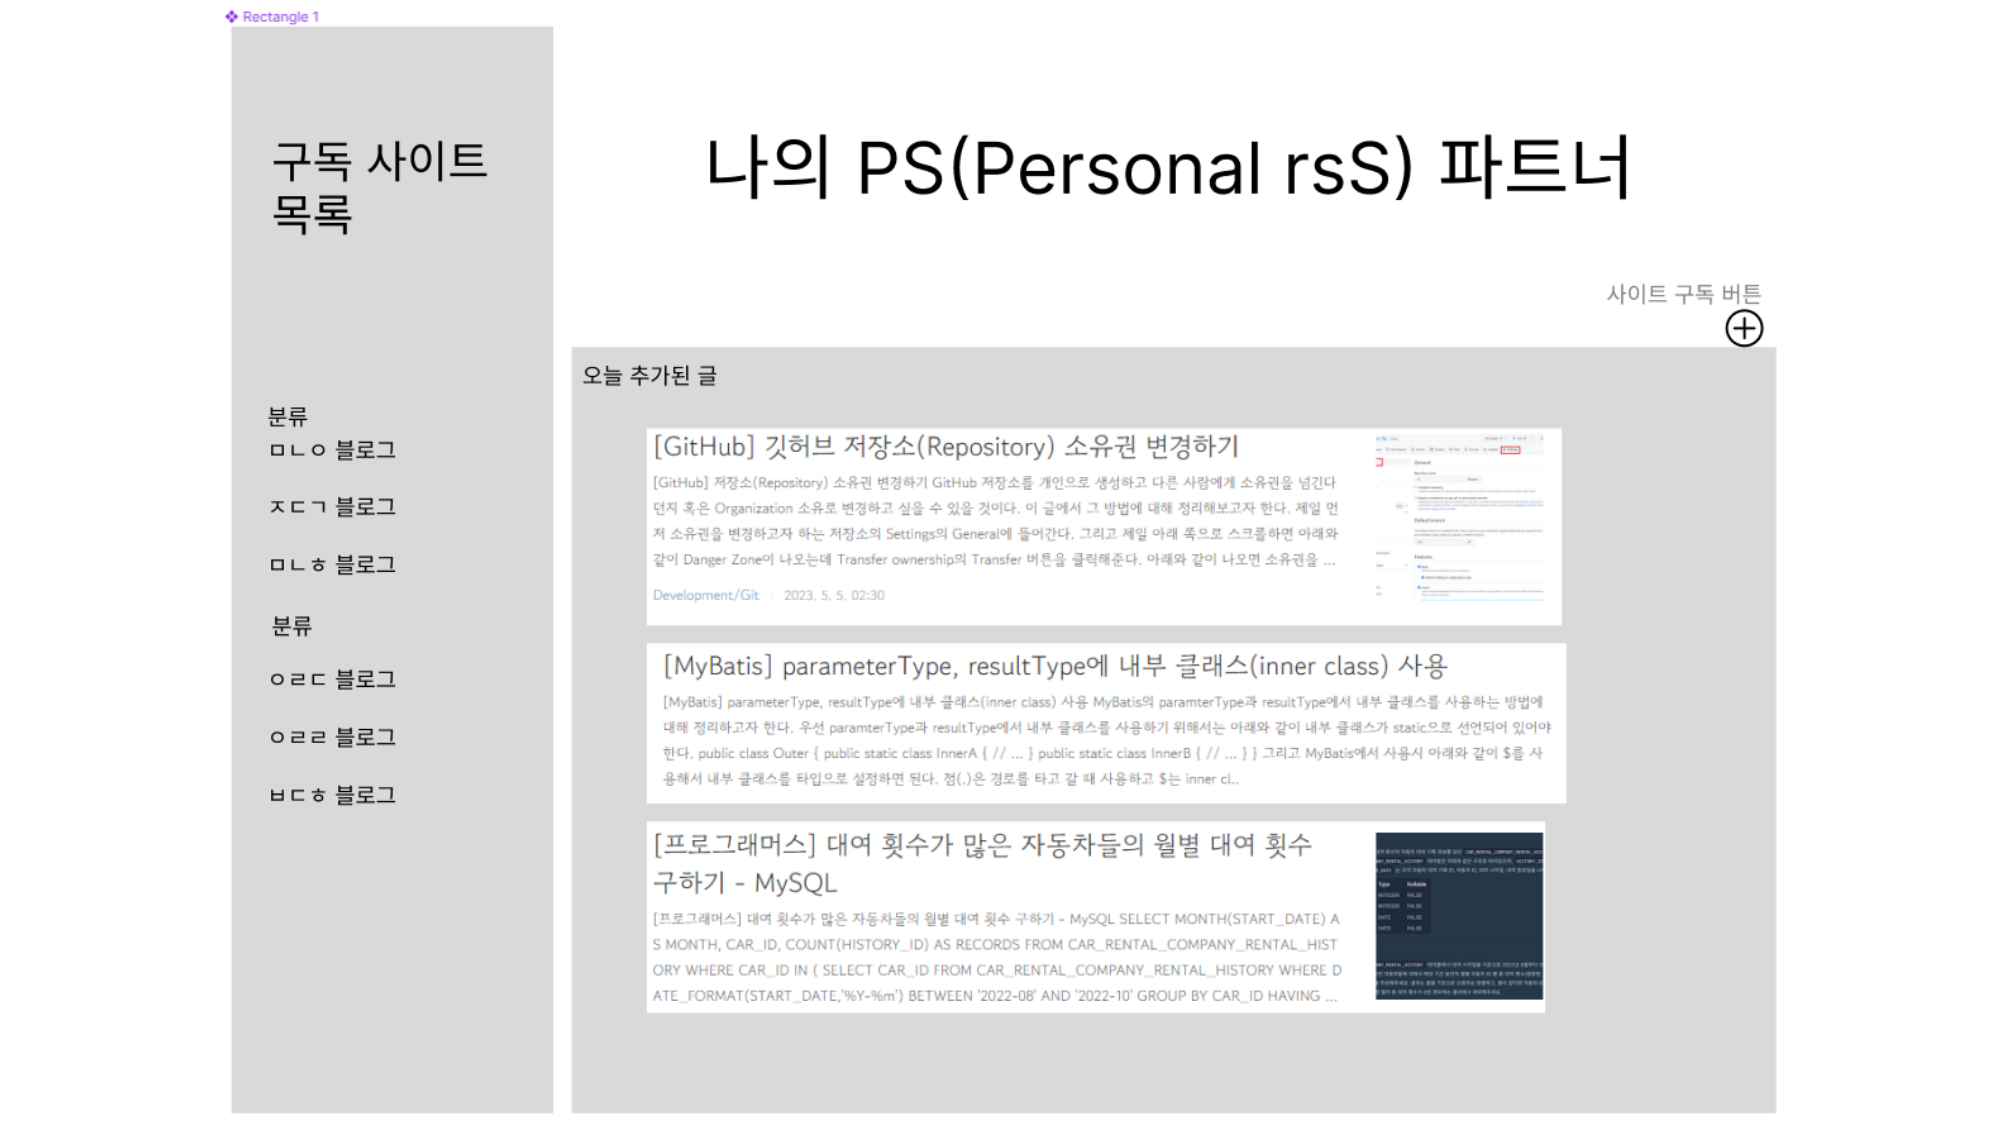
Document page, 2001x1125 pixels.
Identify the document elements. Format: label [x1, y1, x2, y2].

picture [203, 0, 1797, 1125]
